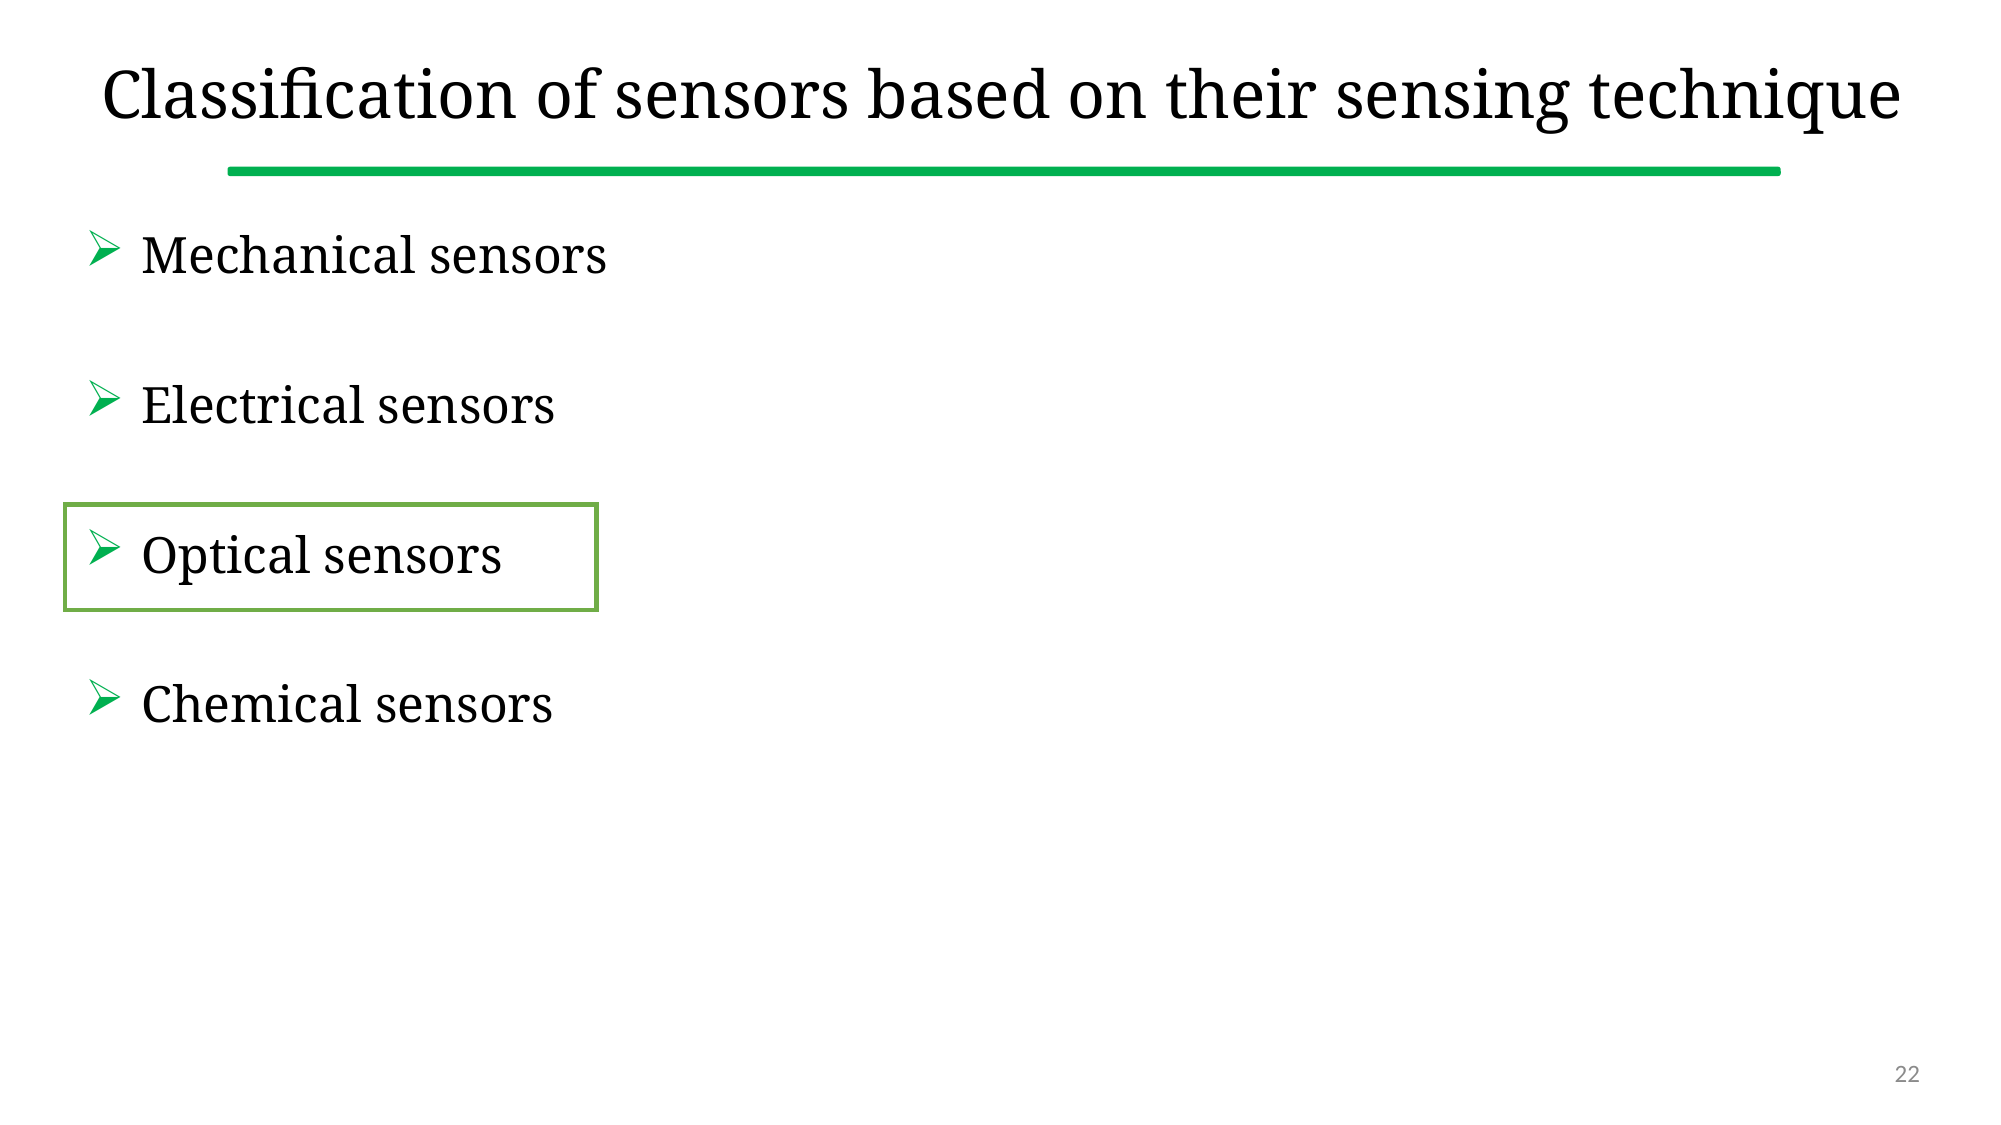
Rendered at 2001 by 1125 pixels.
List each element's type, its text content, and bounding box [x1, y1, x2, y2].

text_box [64, 503, 598, 611]
slide_number 22 [1412, 1042, 1936, 1103]
title Classification of sensors based on their sensing technique [70, 26, 1936, 168]
list Mechanical sensors Electrical sensors Optical sensors Chemical sensors [70, 223, 1936, 1021]
